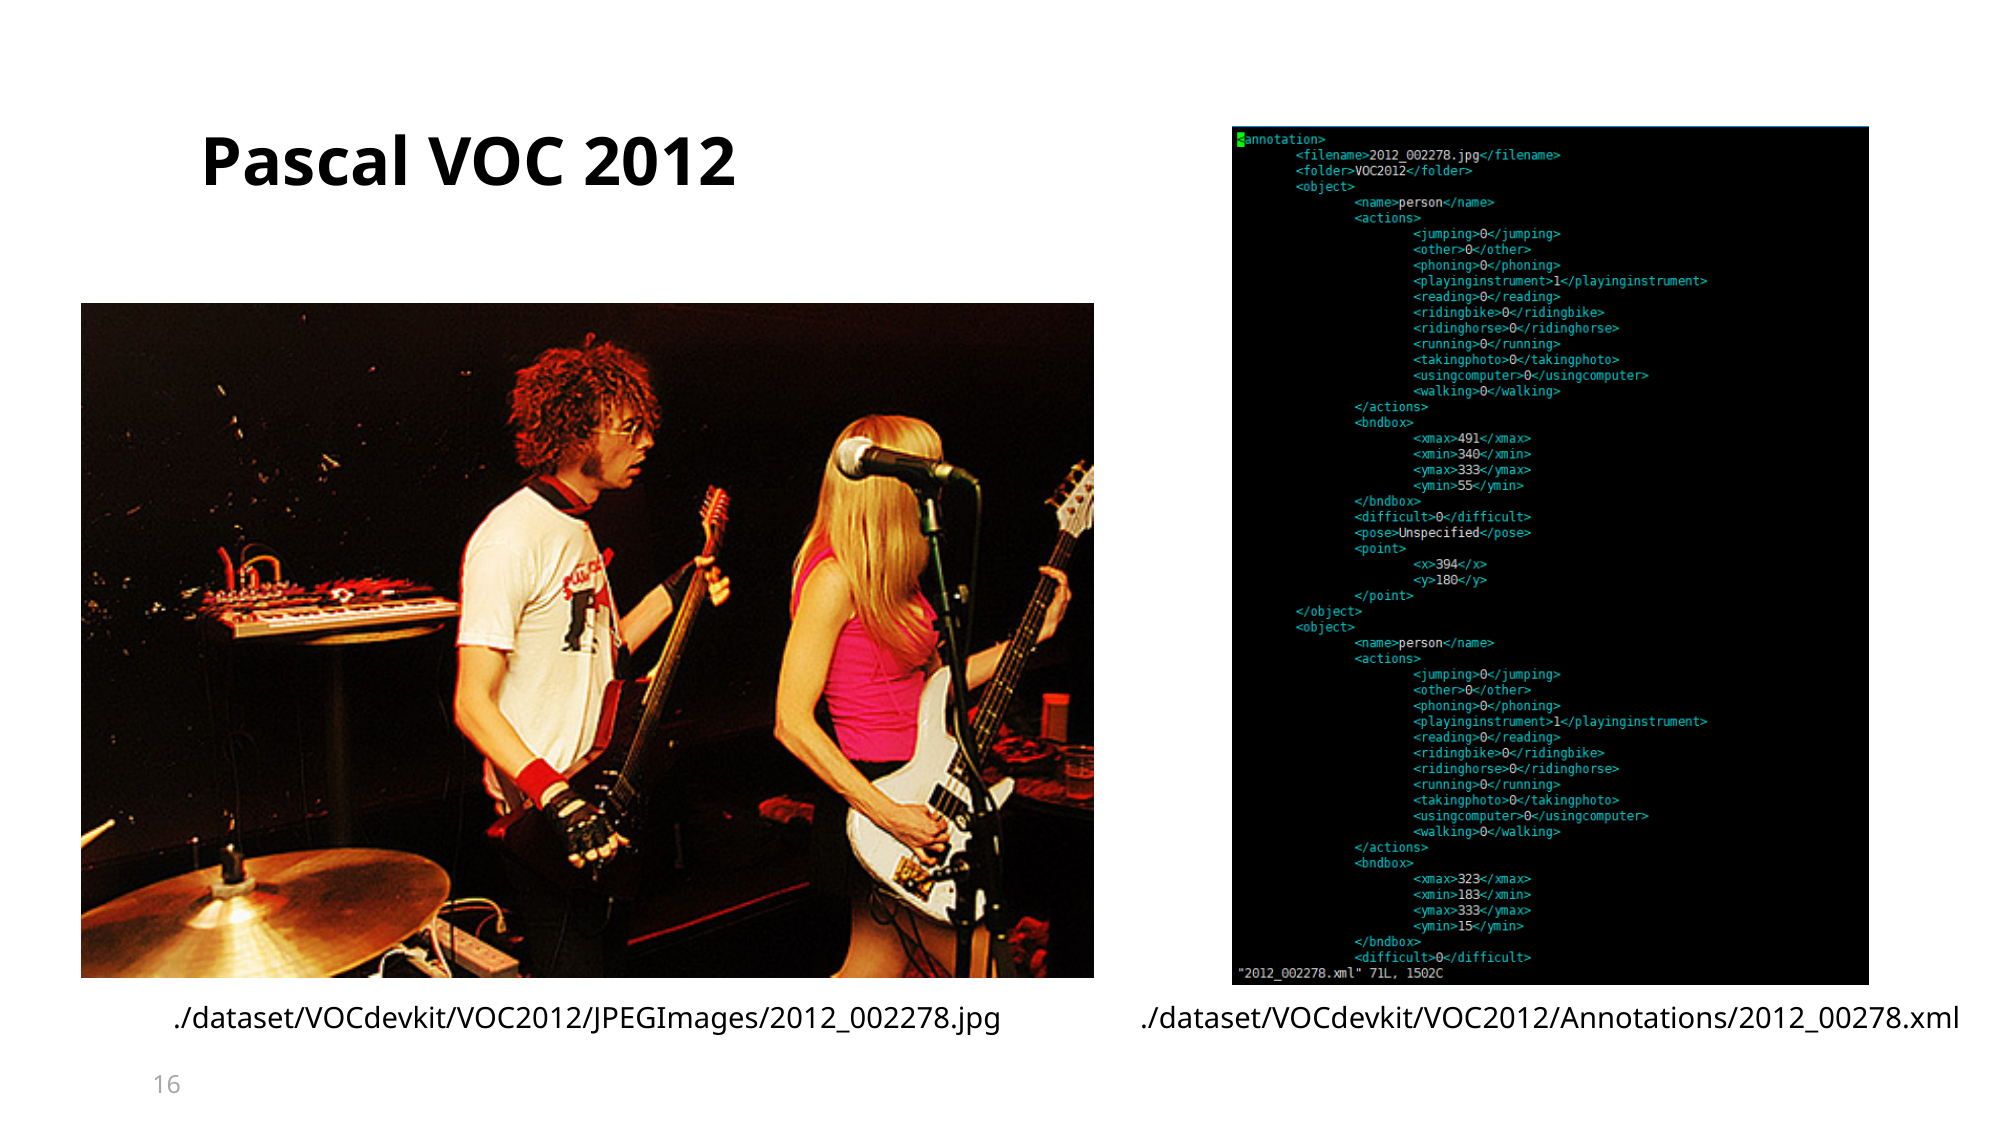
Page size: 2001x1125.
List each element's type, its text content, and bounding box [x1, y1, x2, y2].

picture [1232, 126, 1869, 985]
picture [81, 303, 1094, 978]
title Pascal VOC 2012 [137, 126, 801, 202]
text_box ./dataset/VOCdevkit/VOC2012/JPEGImages/2012_002278.jpg [158, 992, 1017, 1042]
slide_number 16 [137, 1055, 588, 1115]
text_box ./dataset/VOCdevkit/VOC2012/Annotations/2012_00278.xml [1125, 992, 1976, 1042]
